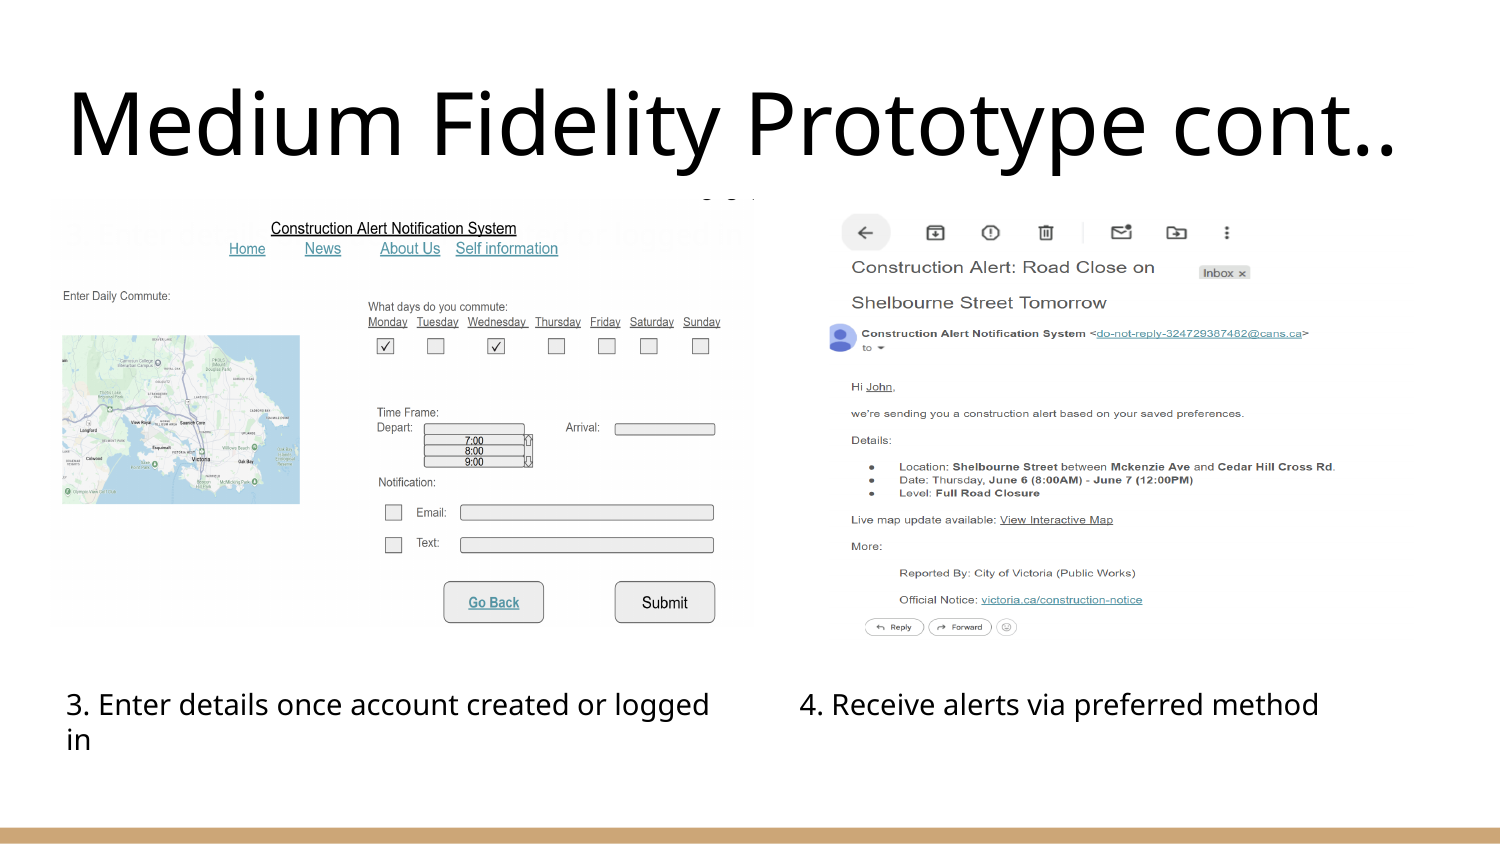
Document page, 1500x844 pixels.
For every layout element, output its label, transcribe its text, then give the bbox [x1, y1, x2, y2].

list 3. Enter details once account created or logged in [51, 200, 1449, 752]
text_box 3. Enter details once account created or logged in [51, 671, 754, 755]
text_box 4. Receive alerts via preferred method [784, 671, 1488, 755]
picture [50, 198, 754, 627]
picture [829, 203, 1414, 641]
title Medium Fidelity Prototype cont.. [51, 51, 1449, 189]
